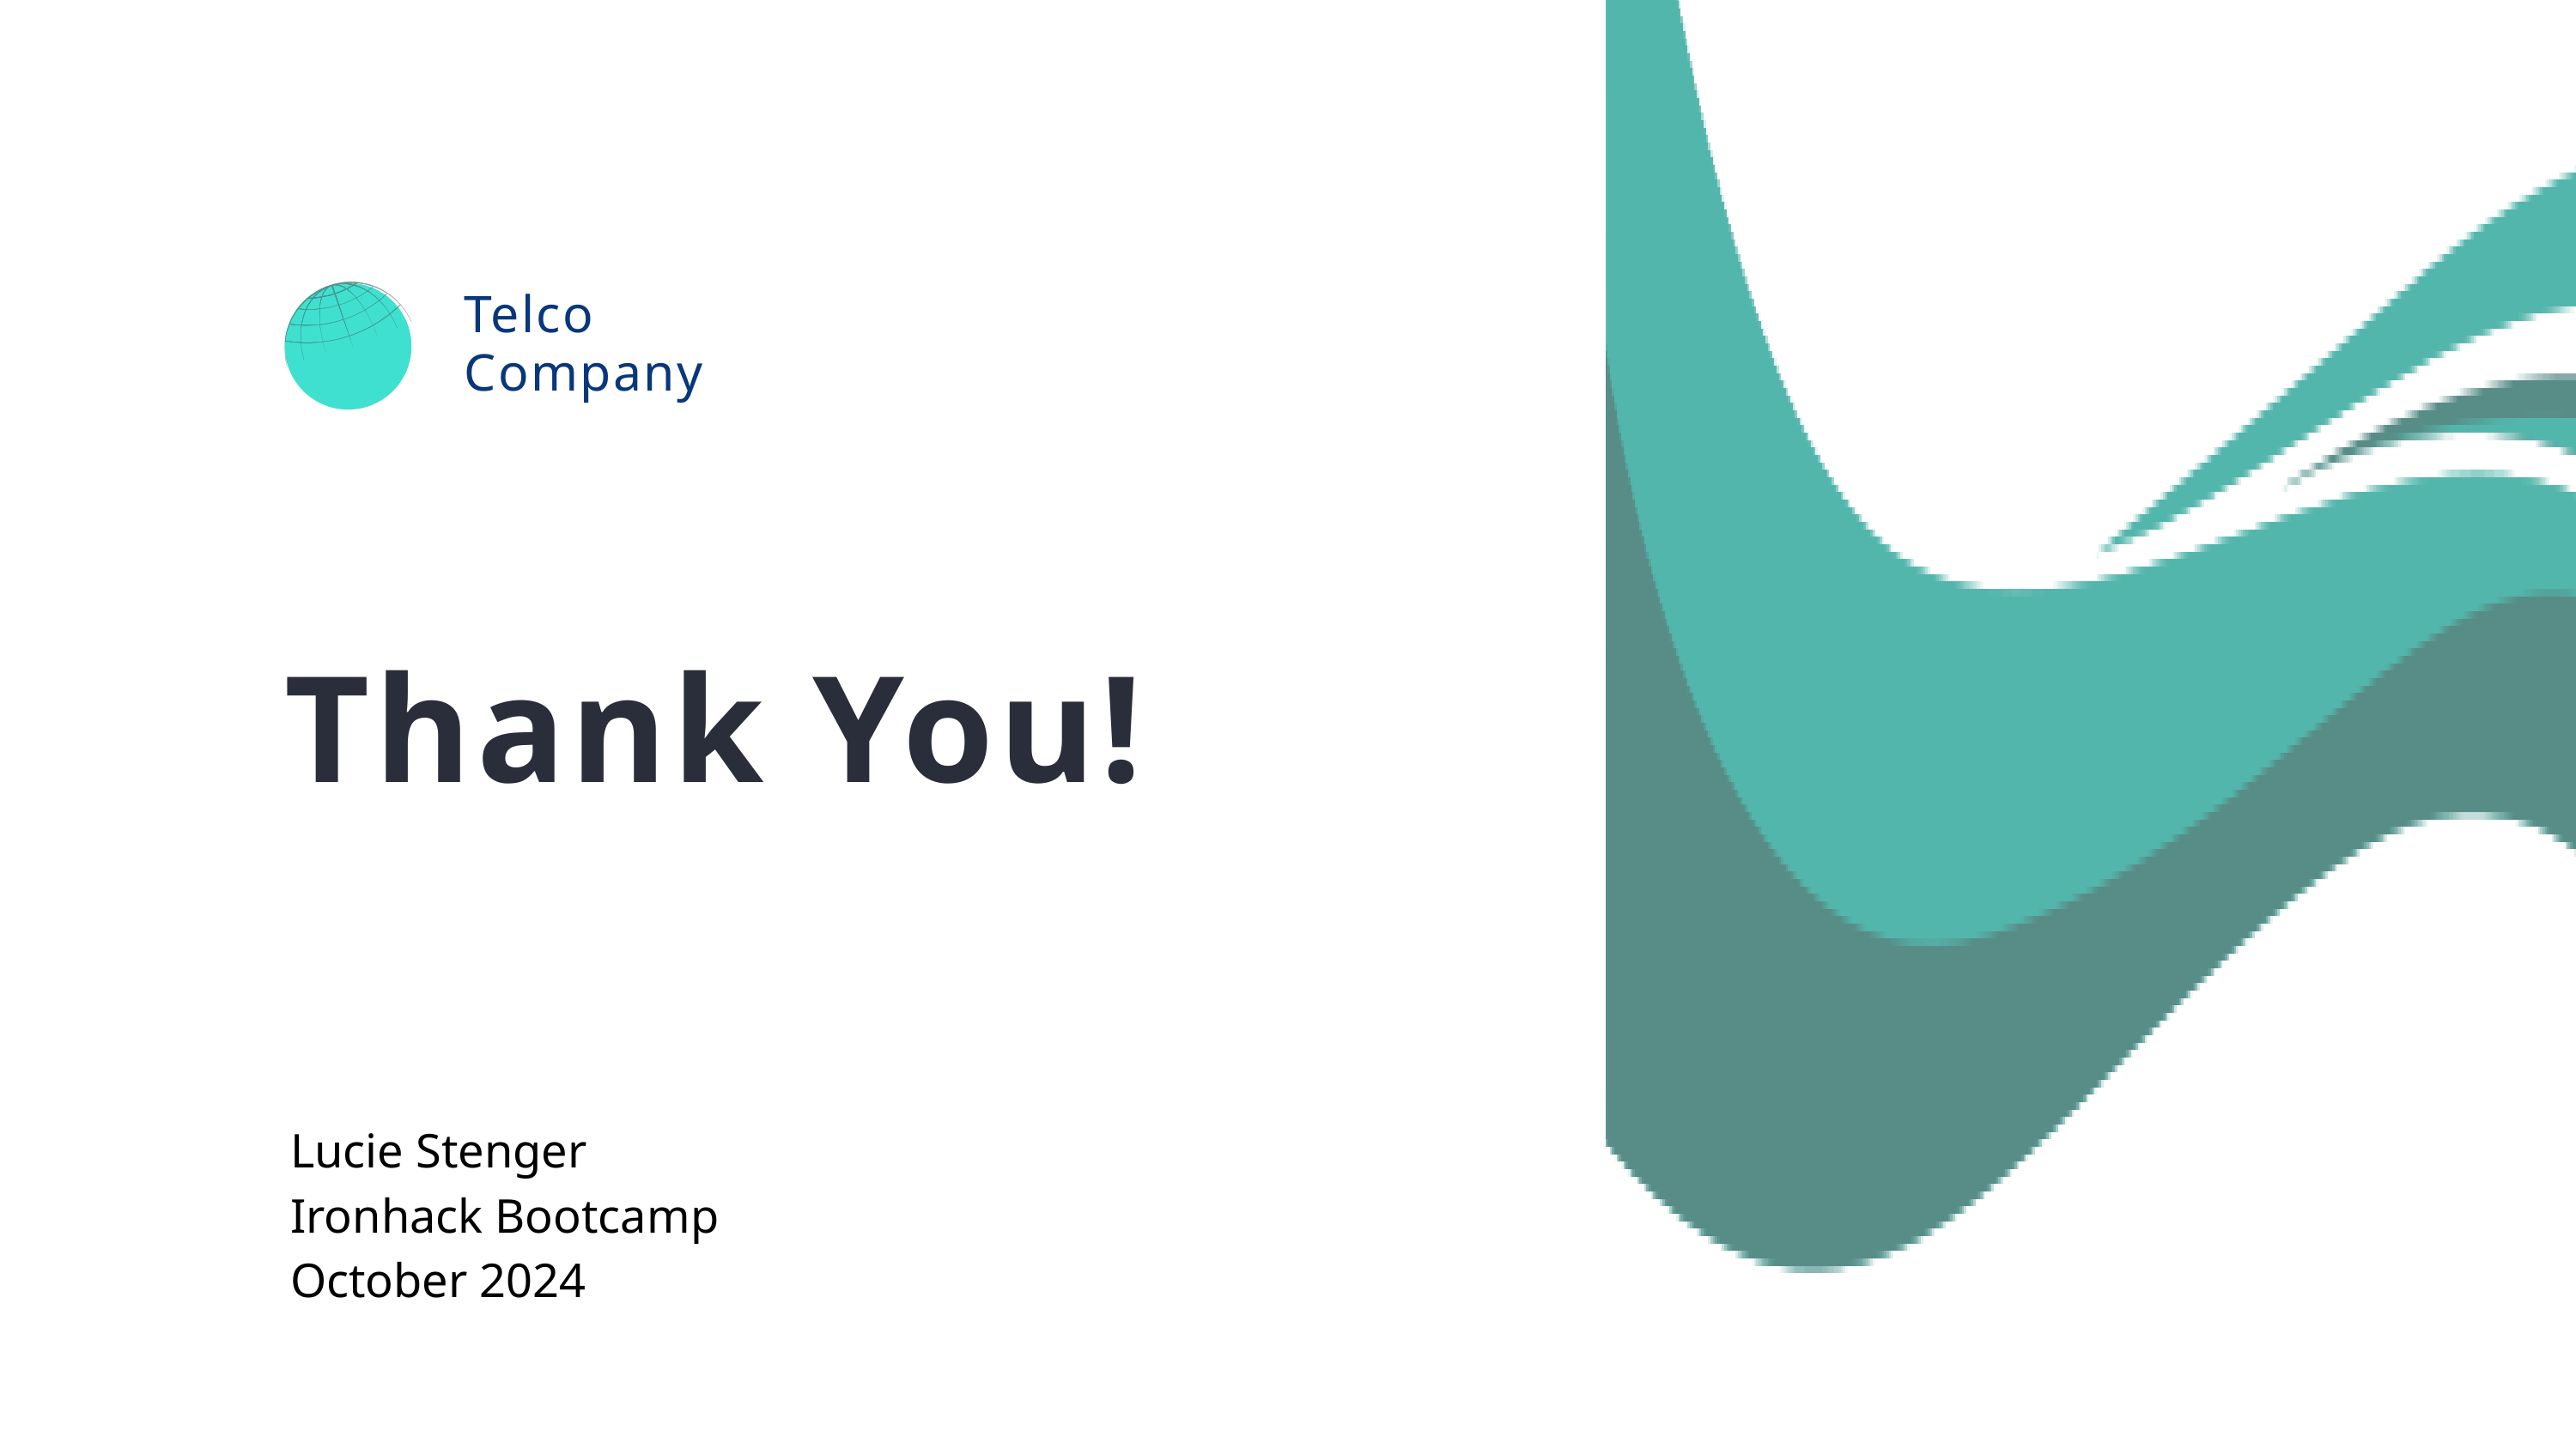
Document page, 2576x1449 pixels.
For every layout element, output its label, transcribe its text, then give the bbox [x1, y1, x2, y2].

text_box Telco Company [464, 284, 770, 402]
text_box [1606, 0, 2576, 1449]
text_box Lucie Stenger Ironhack Bootcamp October 2024 [290, 1112, 1587, 1307]
text_box Thank You! [284, 634, 1330, 812]
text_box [284, 282, 412, 410]
